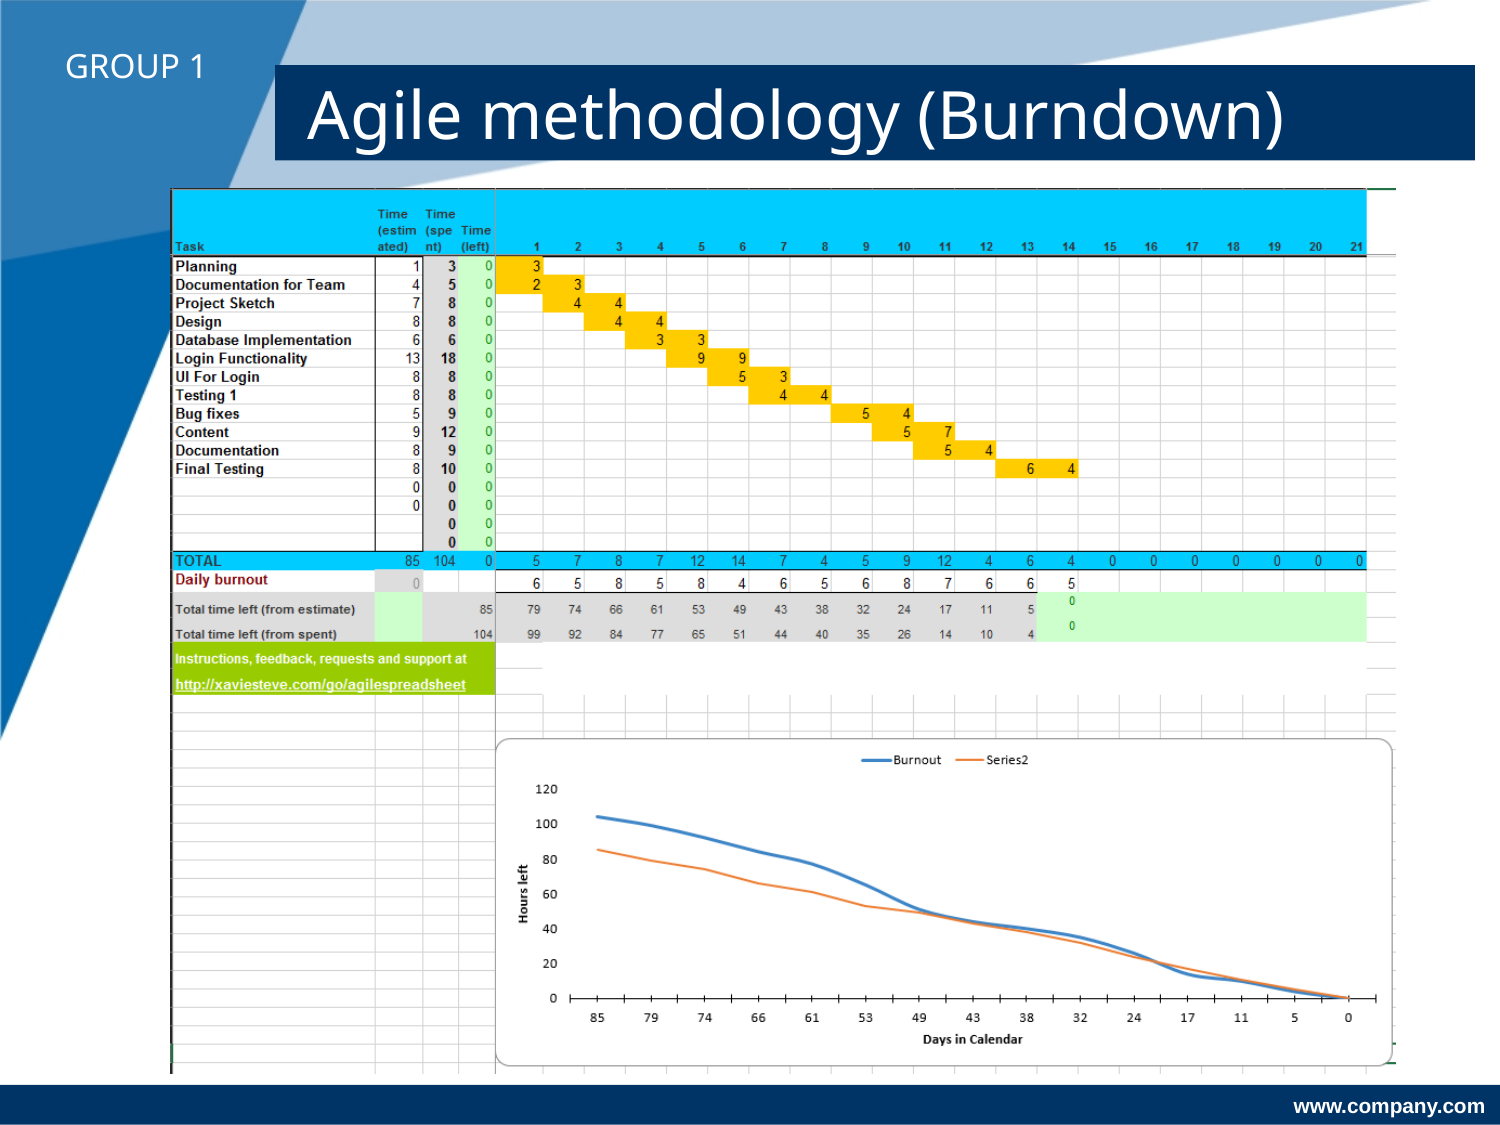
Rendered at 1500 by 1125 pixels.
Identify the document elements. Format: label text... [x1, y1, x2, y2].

picture [0, 0, 1500, 1074]
title Agile methodology (Burndown) [275, 65, 1475, 161]
text_box GROUP 1 [50, 37, 427, 93]
